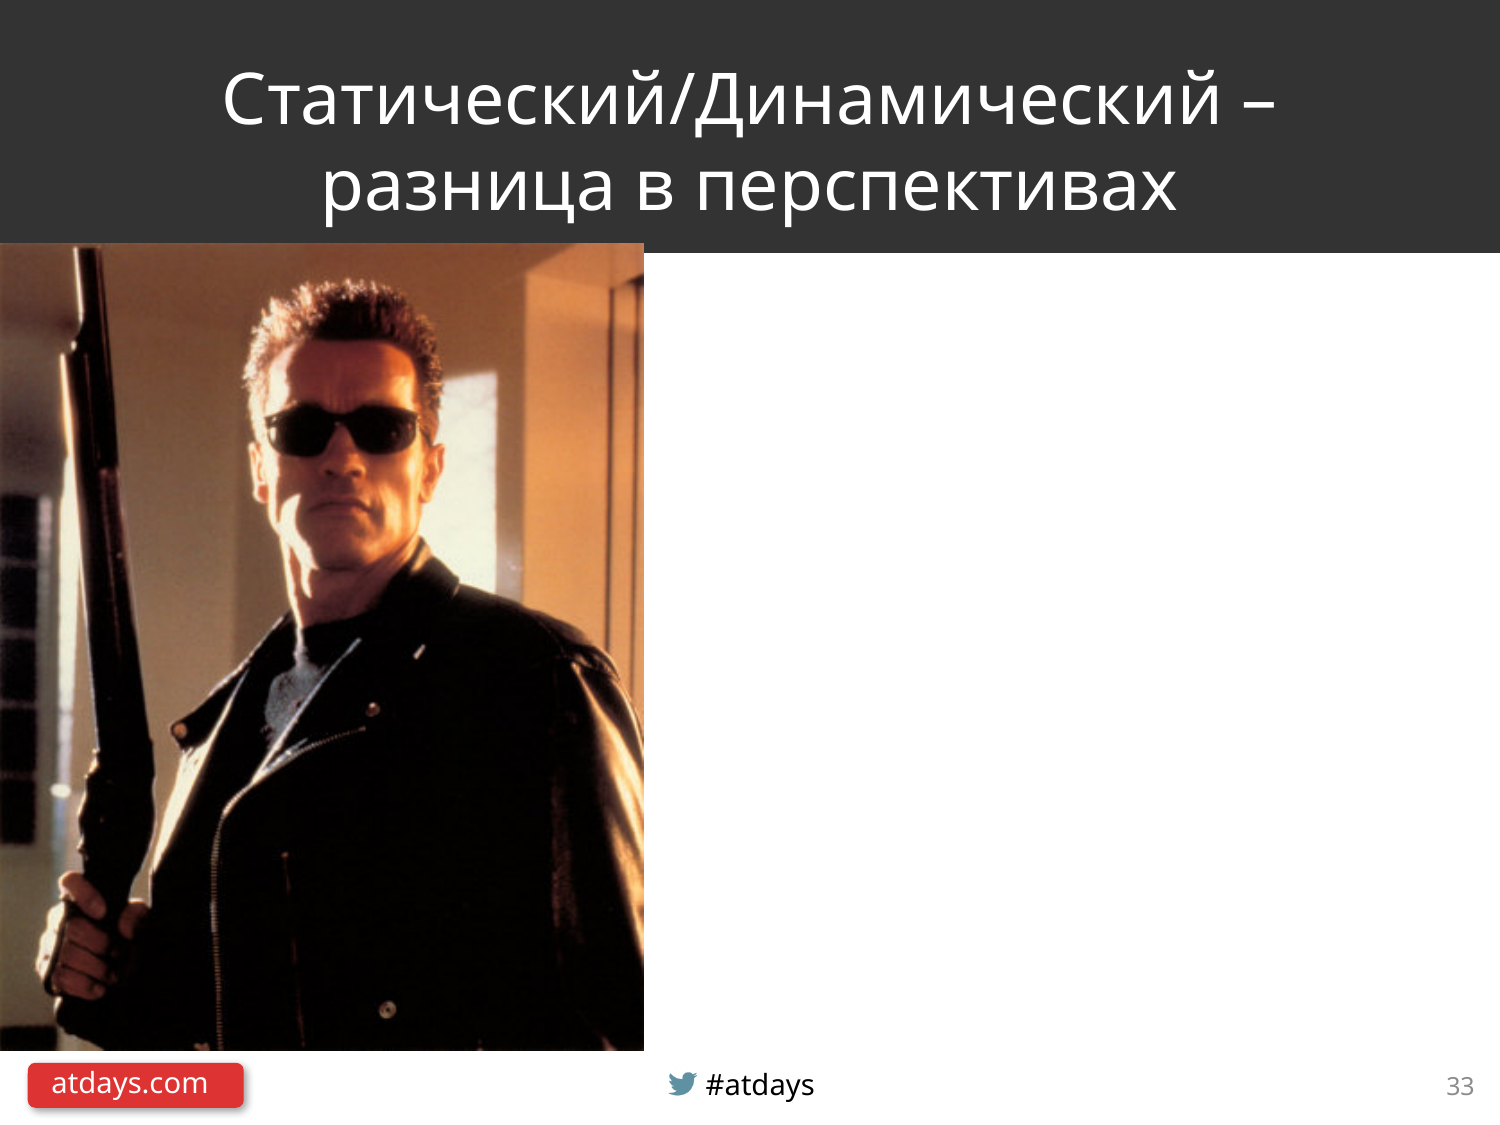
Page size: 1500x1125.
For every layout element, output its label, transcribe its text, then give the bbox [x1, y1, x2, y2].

picture [662, 1063, 703, 1104]
title Статический/Динамический – разница в перспективах [75, 45, 1425, 233]
picture [0, 242, 645, 1052]
slide_number 33 [1139, 1057, 1490, 1118]
